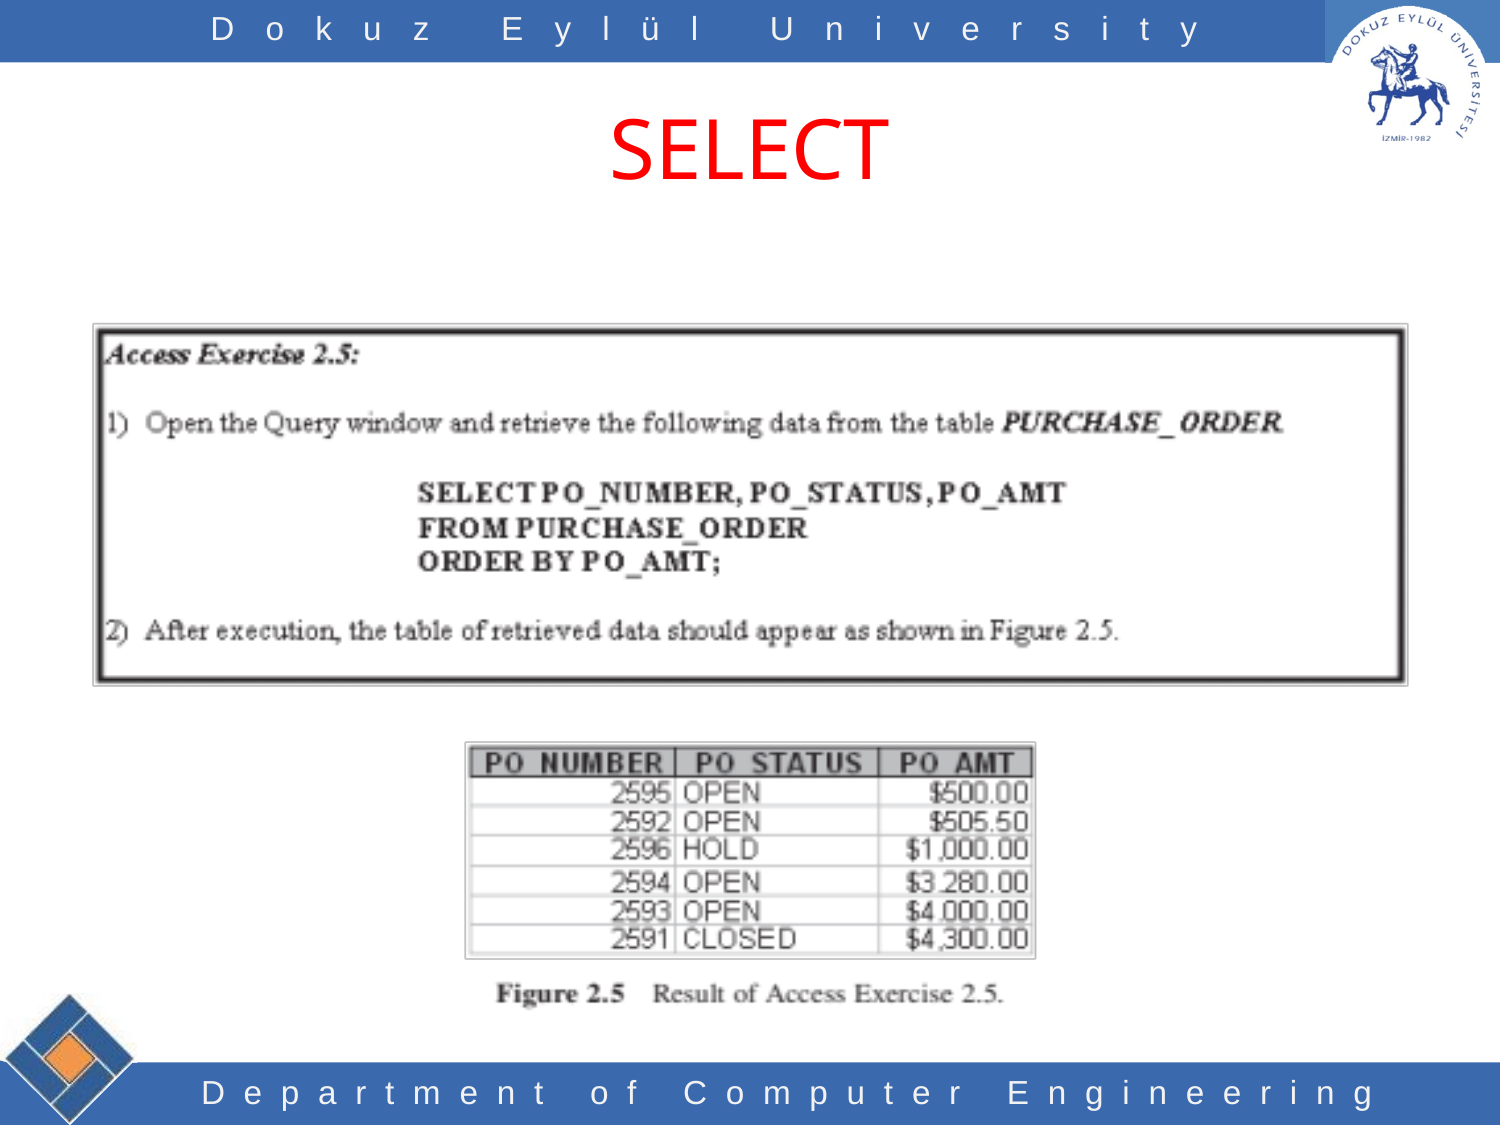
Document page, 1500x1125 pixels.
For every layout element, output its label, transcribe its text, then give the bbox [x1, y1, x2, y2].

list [78, 275, 1430, 1045]
title SELECT [75, 60, 1425, 233]
picture [1325, 0, 1500, 150]
picture [0, 993, 138, 1124]
